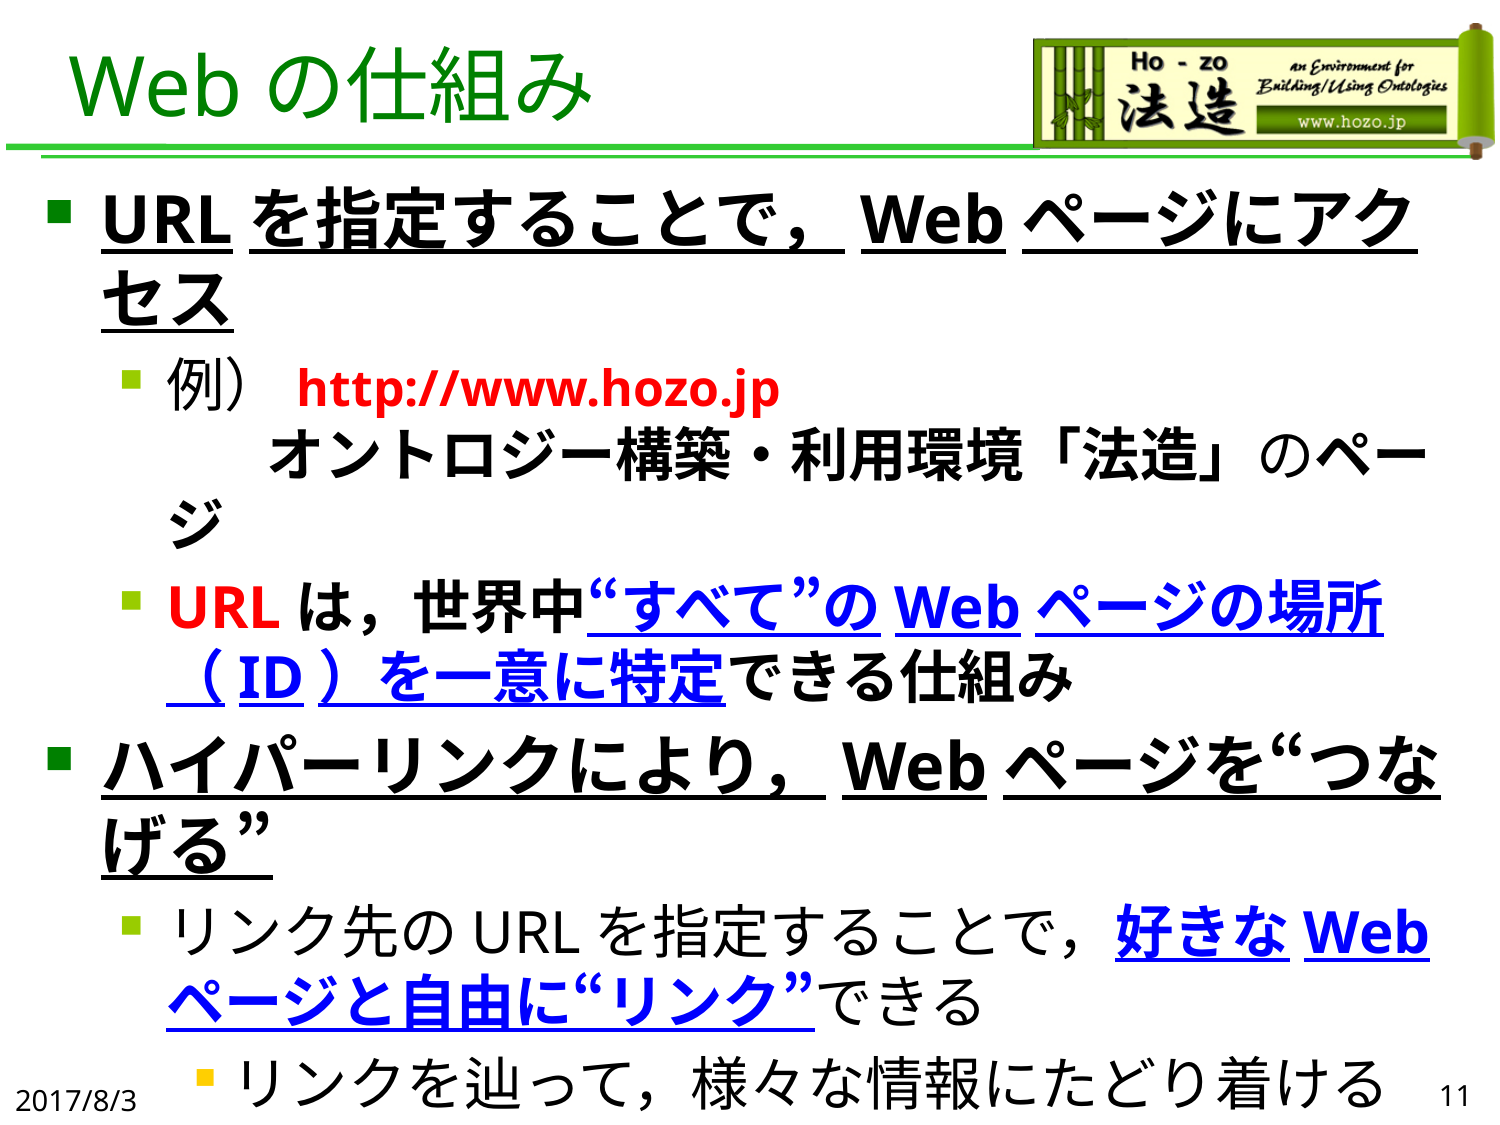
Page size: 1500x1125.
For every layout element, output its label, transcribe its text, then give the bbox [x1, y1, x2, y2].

picture [1033, 23, 1495, 160]
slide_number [0, 1049, 313, 1125]
list URLを指定することで，Webページにアクセス 例）http://www.hozo.jp オントロジー構築・利用環境「法造」のページ URLは，世界中“すべて”のWebページの場所（ID）を一意に特定できる仕組み ハイパーリンクにより，Webページを“つなげる” リンク先のURLを指定することで，好きなWebページと自由に“リンク”できる リンクを辿って，様々な情報にたどり着ける リンクを解析による様々なビジネス 例）Googleなどの検索エンジン [29, 169, 1471, 1059]
slide_number 11 [1174, 1049, 1488, 1125]
title Webの仕組み [53, 14, 956, 140]
